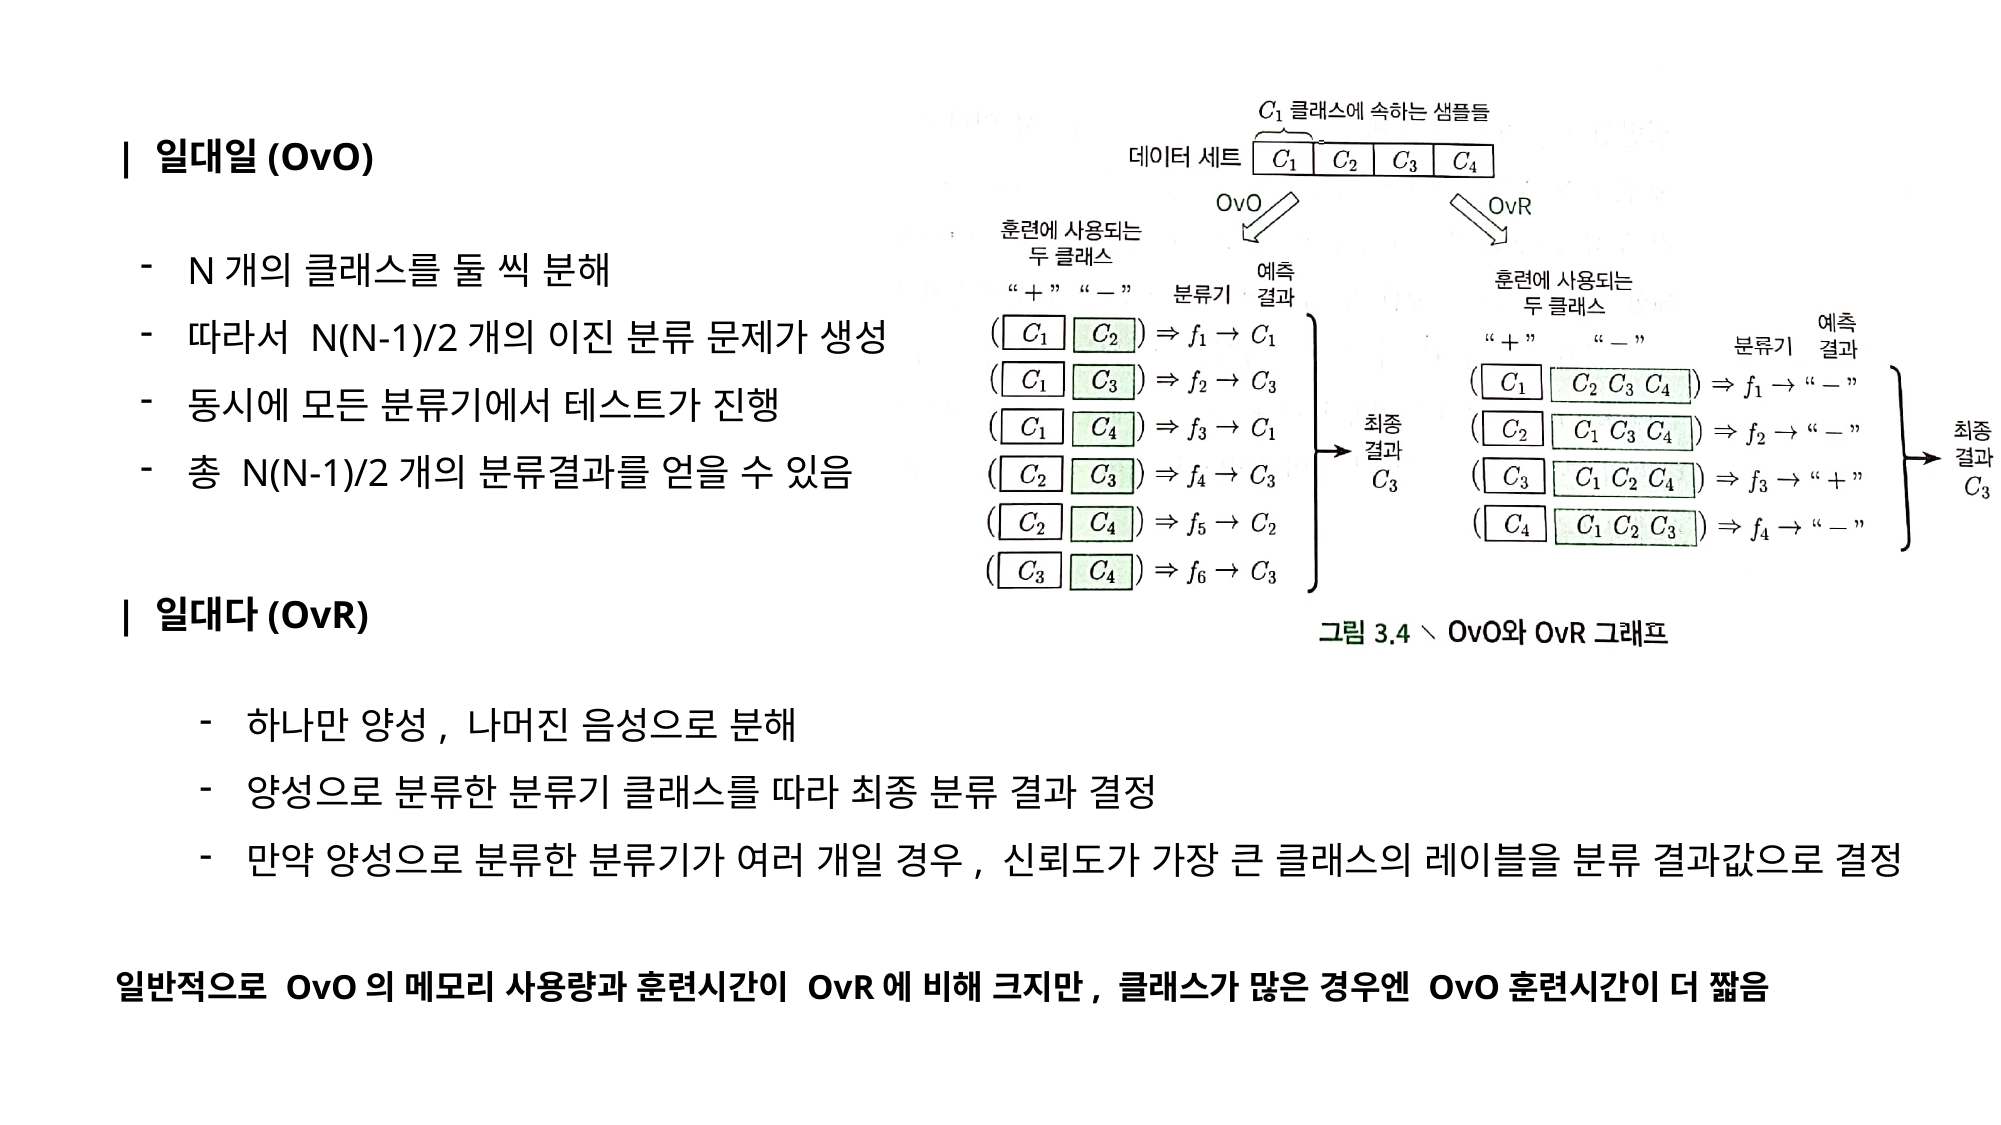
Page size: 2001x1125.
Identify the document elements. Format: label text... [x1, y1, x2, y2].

text_box | 일대일(OvO) [101, 125, 481, 185]
text_box | 일대다(OvR) [101, 583, 481, 644]
text_box 하나만 양성, 나머진 음성으로 분해 양성으로 분류한 분류기 클래스를 따라 최종 분류 결과 결정 만약 양성으로 분류한 분류기가 여러 개일 경우, 신뢰도가 가장 큰 클래스의 레이블을 분류 결과값으로 결정 [184, 671, 1920, 938]
text_box N개의 클래스를 둘 씩 분해 따라서 N(N-1)/2개의 이진 분류 문제가 생성 동시에 모든 분류기에서 테스트가 진행 총 N(N-1)/2개의 분류결과를 얻을 수 있음 [125, 216, 895, 502]
picture [895, 66, 2001, 706]
text_box 일반적으로 OvO의 메모리 사용량과 훈련시간이 OvR에 비해 크지만, 클래스가 많은 경우엔 OvO훈련시간이 더 짧음 [101, 938, 1950, 1014]
